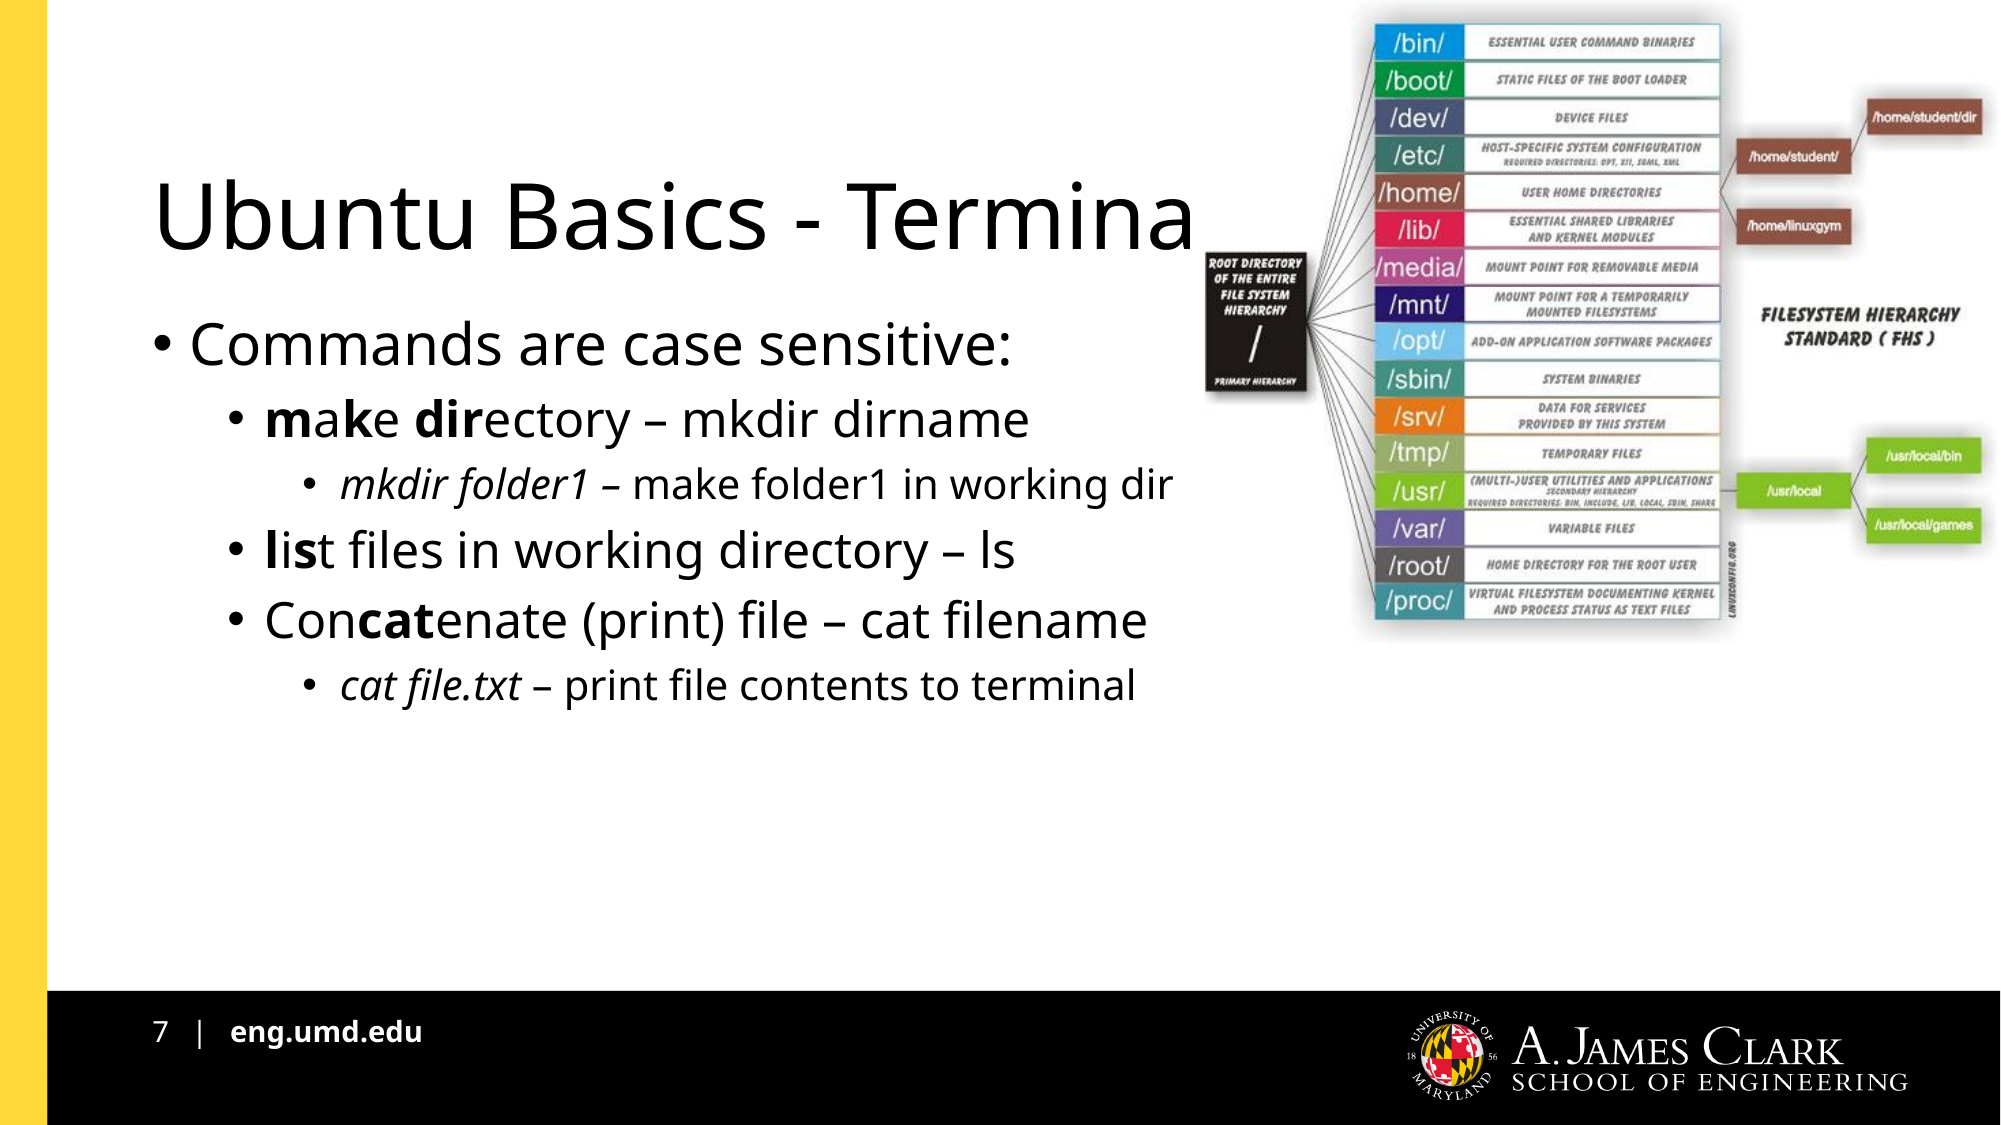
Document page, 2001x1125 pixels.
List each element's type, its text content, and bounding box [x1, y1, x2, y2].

title Ubuntu Basics - Terminal [137, 59, 1204, 278]
list Commands are case sensitive: make directory – mkdir dirname mkdir folder1 – make folder1 in working dir list files in working directory – ls Concatenate (print) file – cat filename cat file.txt – print file contents to terminal [137, 299, 1863, 911]
picture [0, 0, 2001, 1125]
footer 7 | eng.umd.edu [137, 1002, 1338, 1063]
